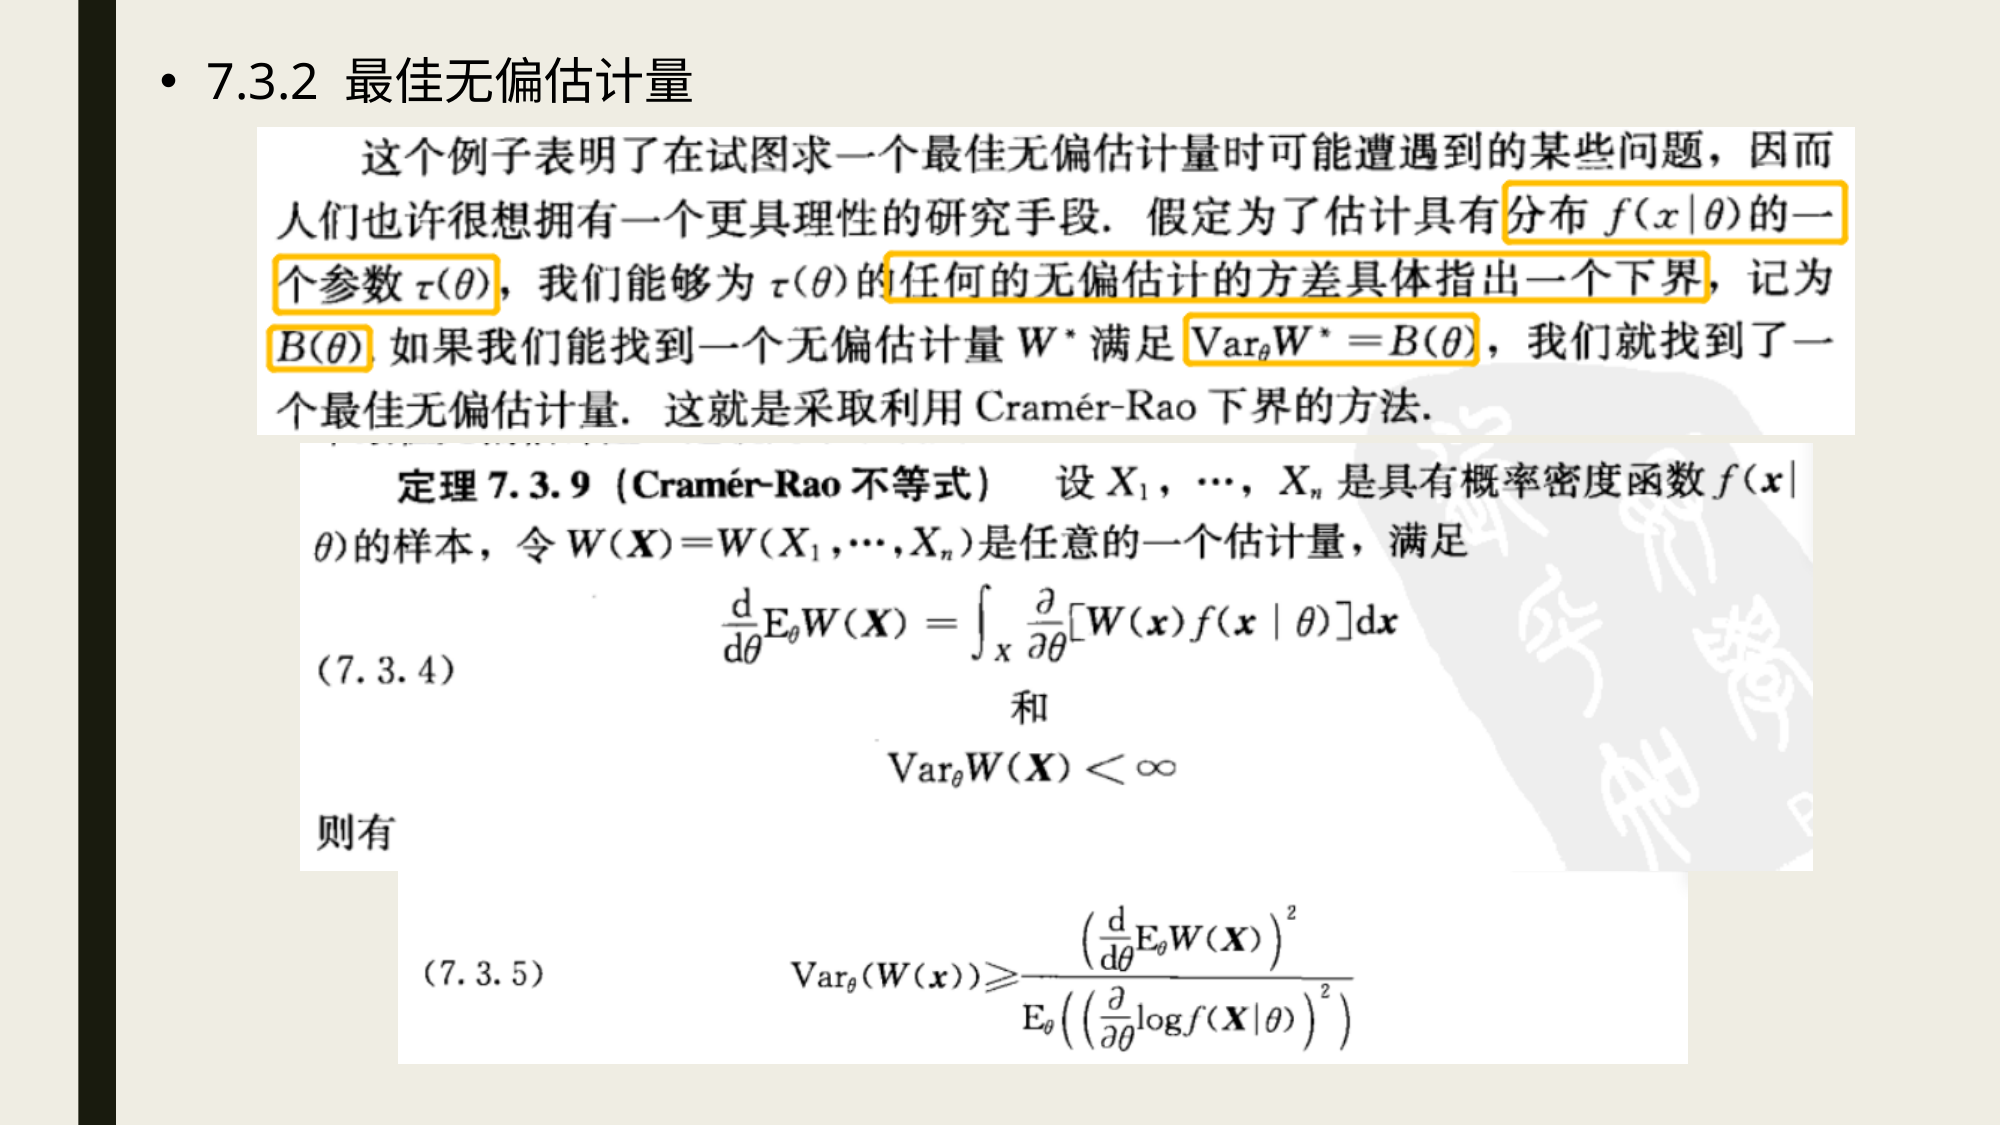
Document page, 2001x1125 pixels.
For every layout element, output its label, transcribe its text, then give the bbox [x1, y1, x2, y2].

text_box 7.3.2 最佳无偏估计量 [145, 42, 1315, 118]
picture [257, 127, 1855, 435]
picture [300, 443, 1813, 1064]
